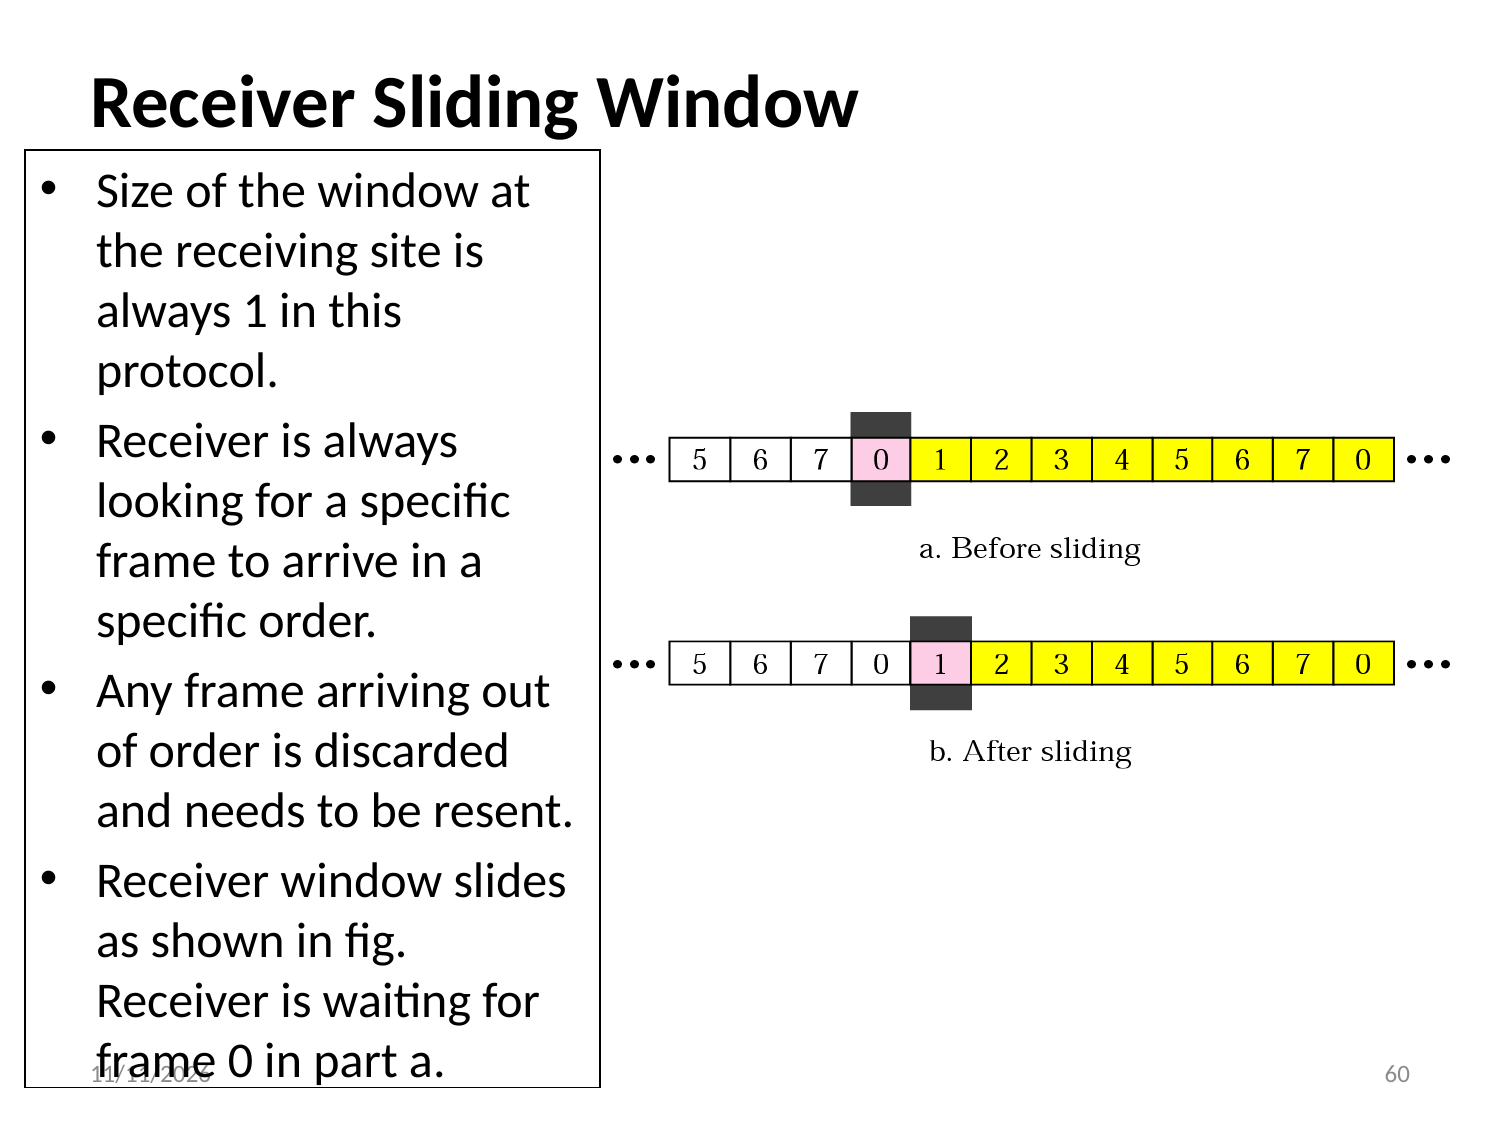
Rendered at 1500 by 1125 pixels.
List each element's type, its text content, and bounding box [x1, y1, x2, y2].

title Receiver Sliding Window [75, 44, 988, 150]
slide_number 60 [1074, 1042, 1425, 1103]
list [612, 412, 1452, 770]
text_box Size of the window at the receiving site is always 1 in this protocol. Receiver is always looking for a specific frame to arrive in a specific order. Any frame arriving out of order is discarded and needs to be resent. Receiver window slides as shown in fig. Receiver is waiting for frame 0 in part a. [24, 149, 600, 1088]
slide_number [75, 1042, 425, 1103]
